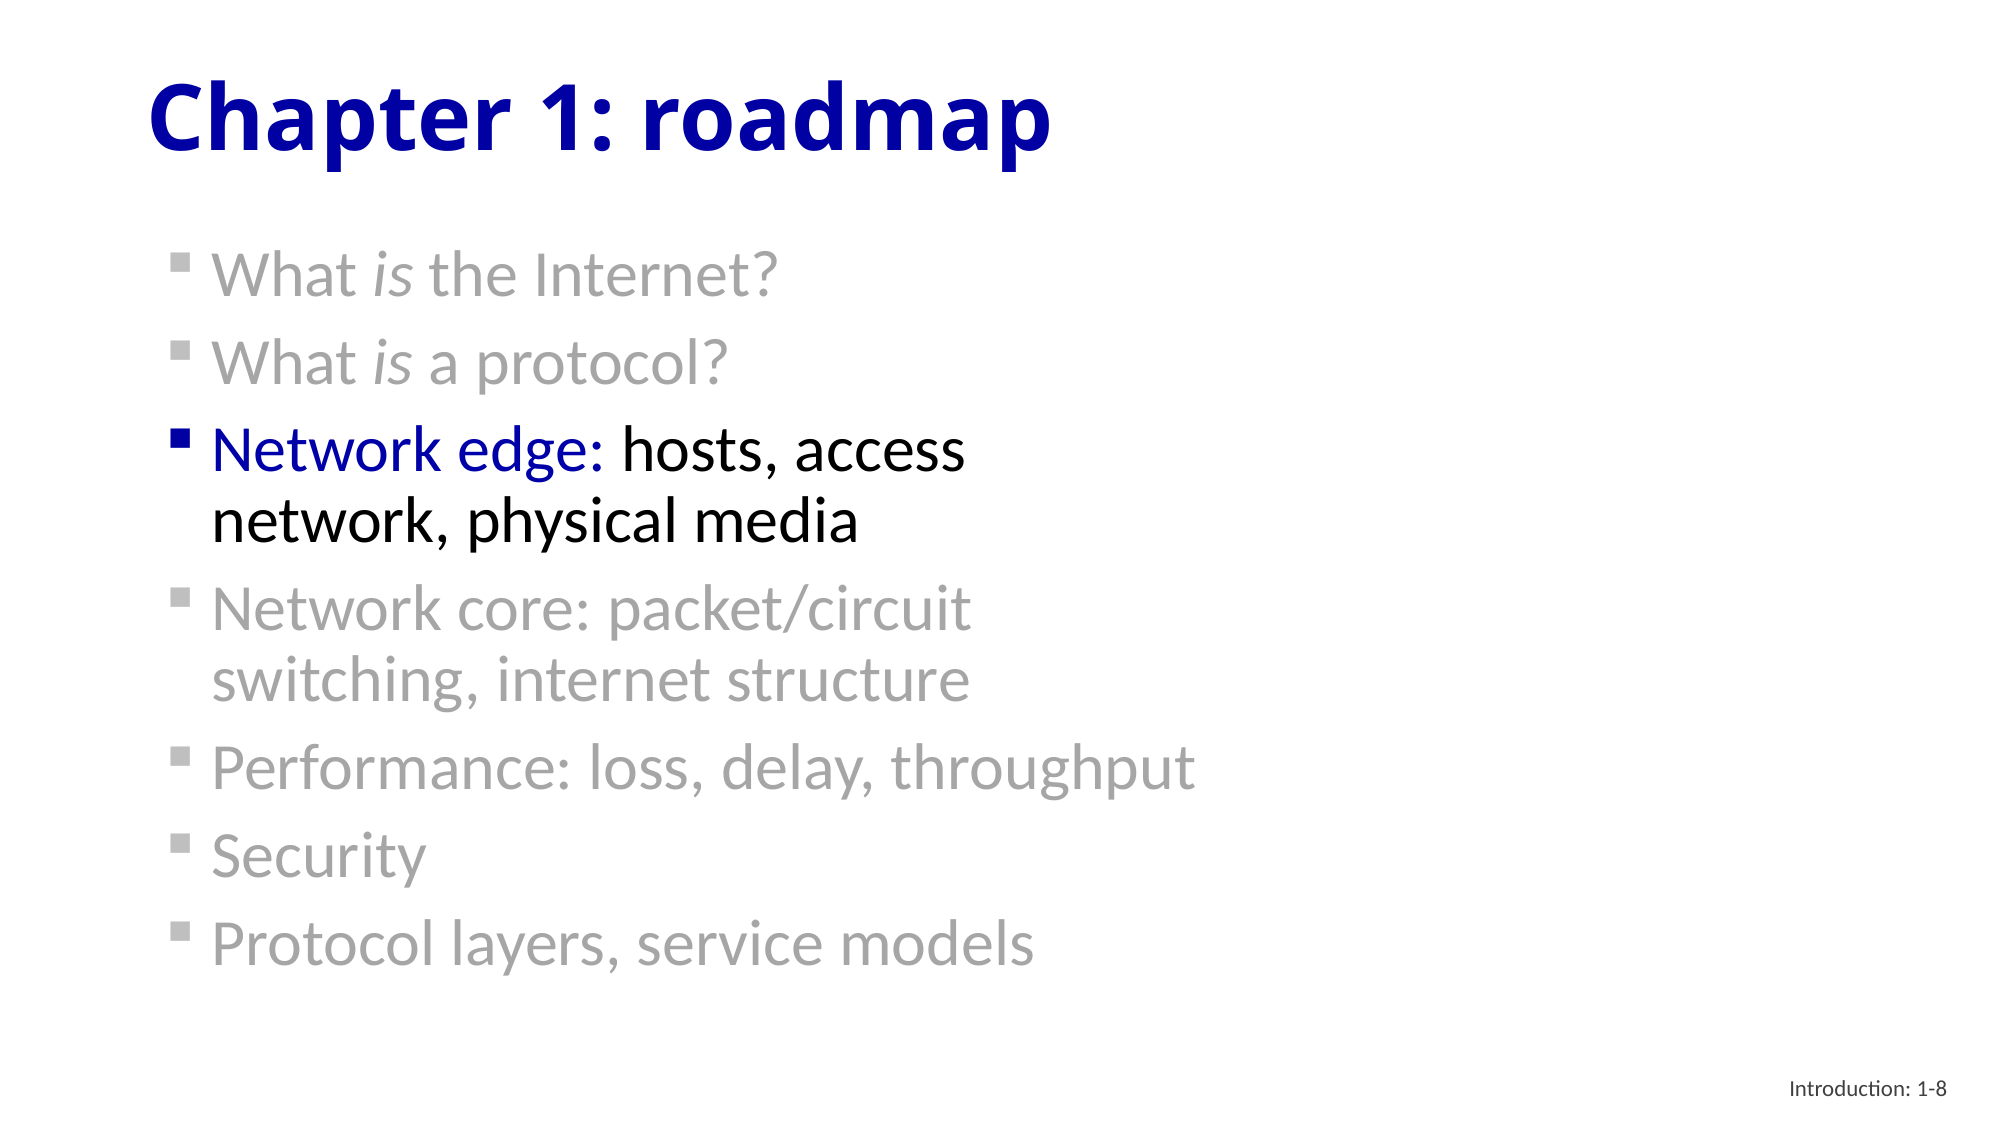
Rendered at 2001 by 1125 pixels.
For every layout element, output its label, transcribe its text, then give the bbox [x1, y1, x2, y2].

list What is the Internet? What is a protocol? Network edge: hosts, access network, physical media Network core: packet/circuit switching, internet structure Performance: loss, delay, throughput Security Protocol layers, service models [131, 231, 1217, 1057]
slide_number Introduction: 1-8 [1512, 1056, 1963, 1117]
title Chapter 1: roadmap [131, 47, 1856, 195]
